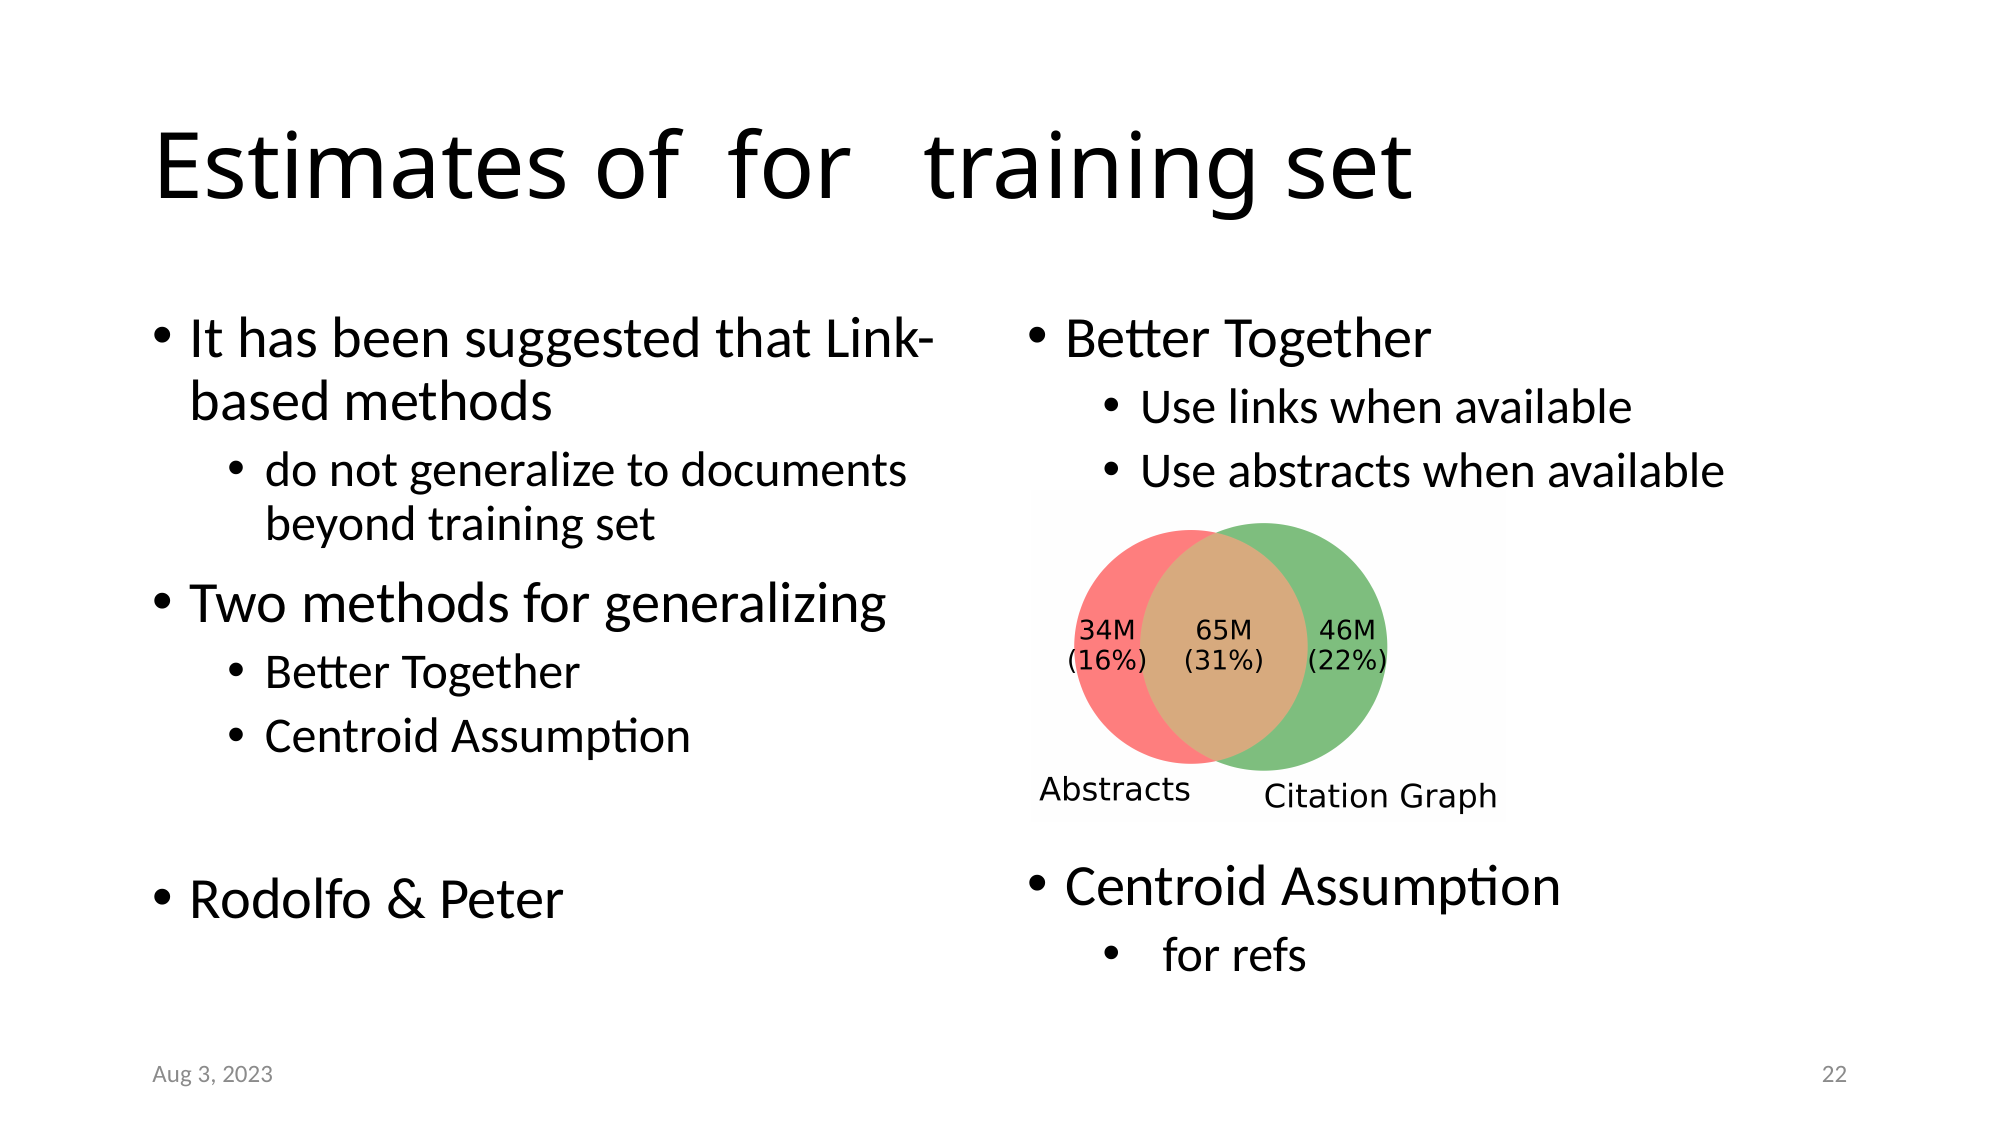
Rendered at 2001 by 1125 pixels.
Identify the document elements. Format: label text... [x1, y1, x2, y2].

slide_number 22 [1412, 1042, 1863, 1103]
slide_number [137, 1042, 588, 1103]
picture [1031, 490, 1506, 822]
list It has been suggested that Link-based methods do not generalize to documents beyond training set Two methods for generalizing Better Together Centroid Assumption Rodolfo & Peter [137, 299, 988, 1014]
